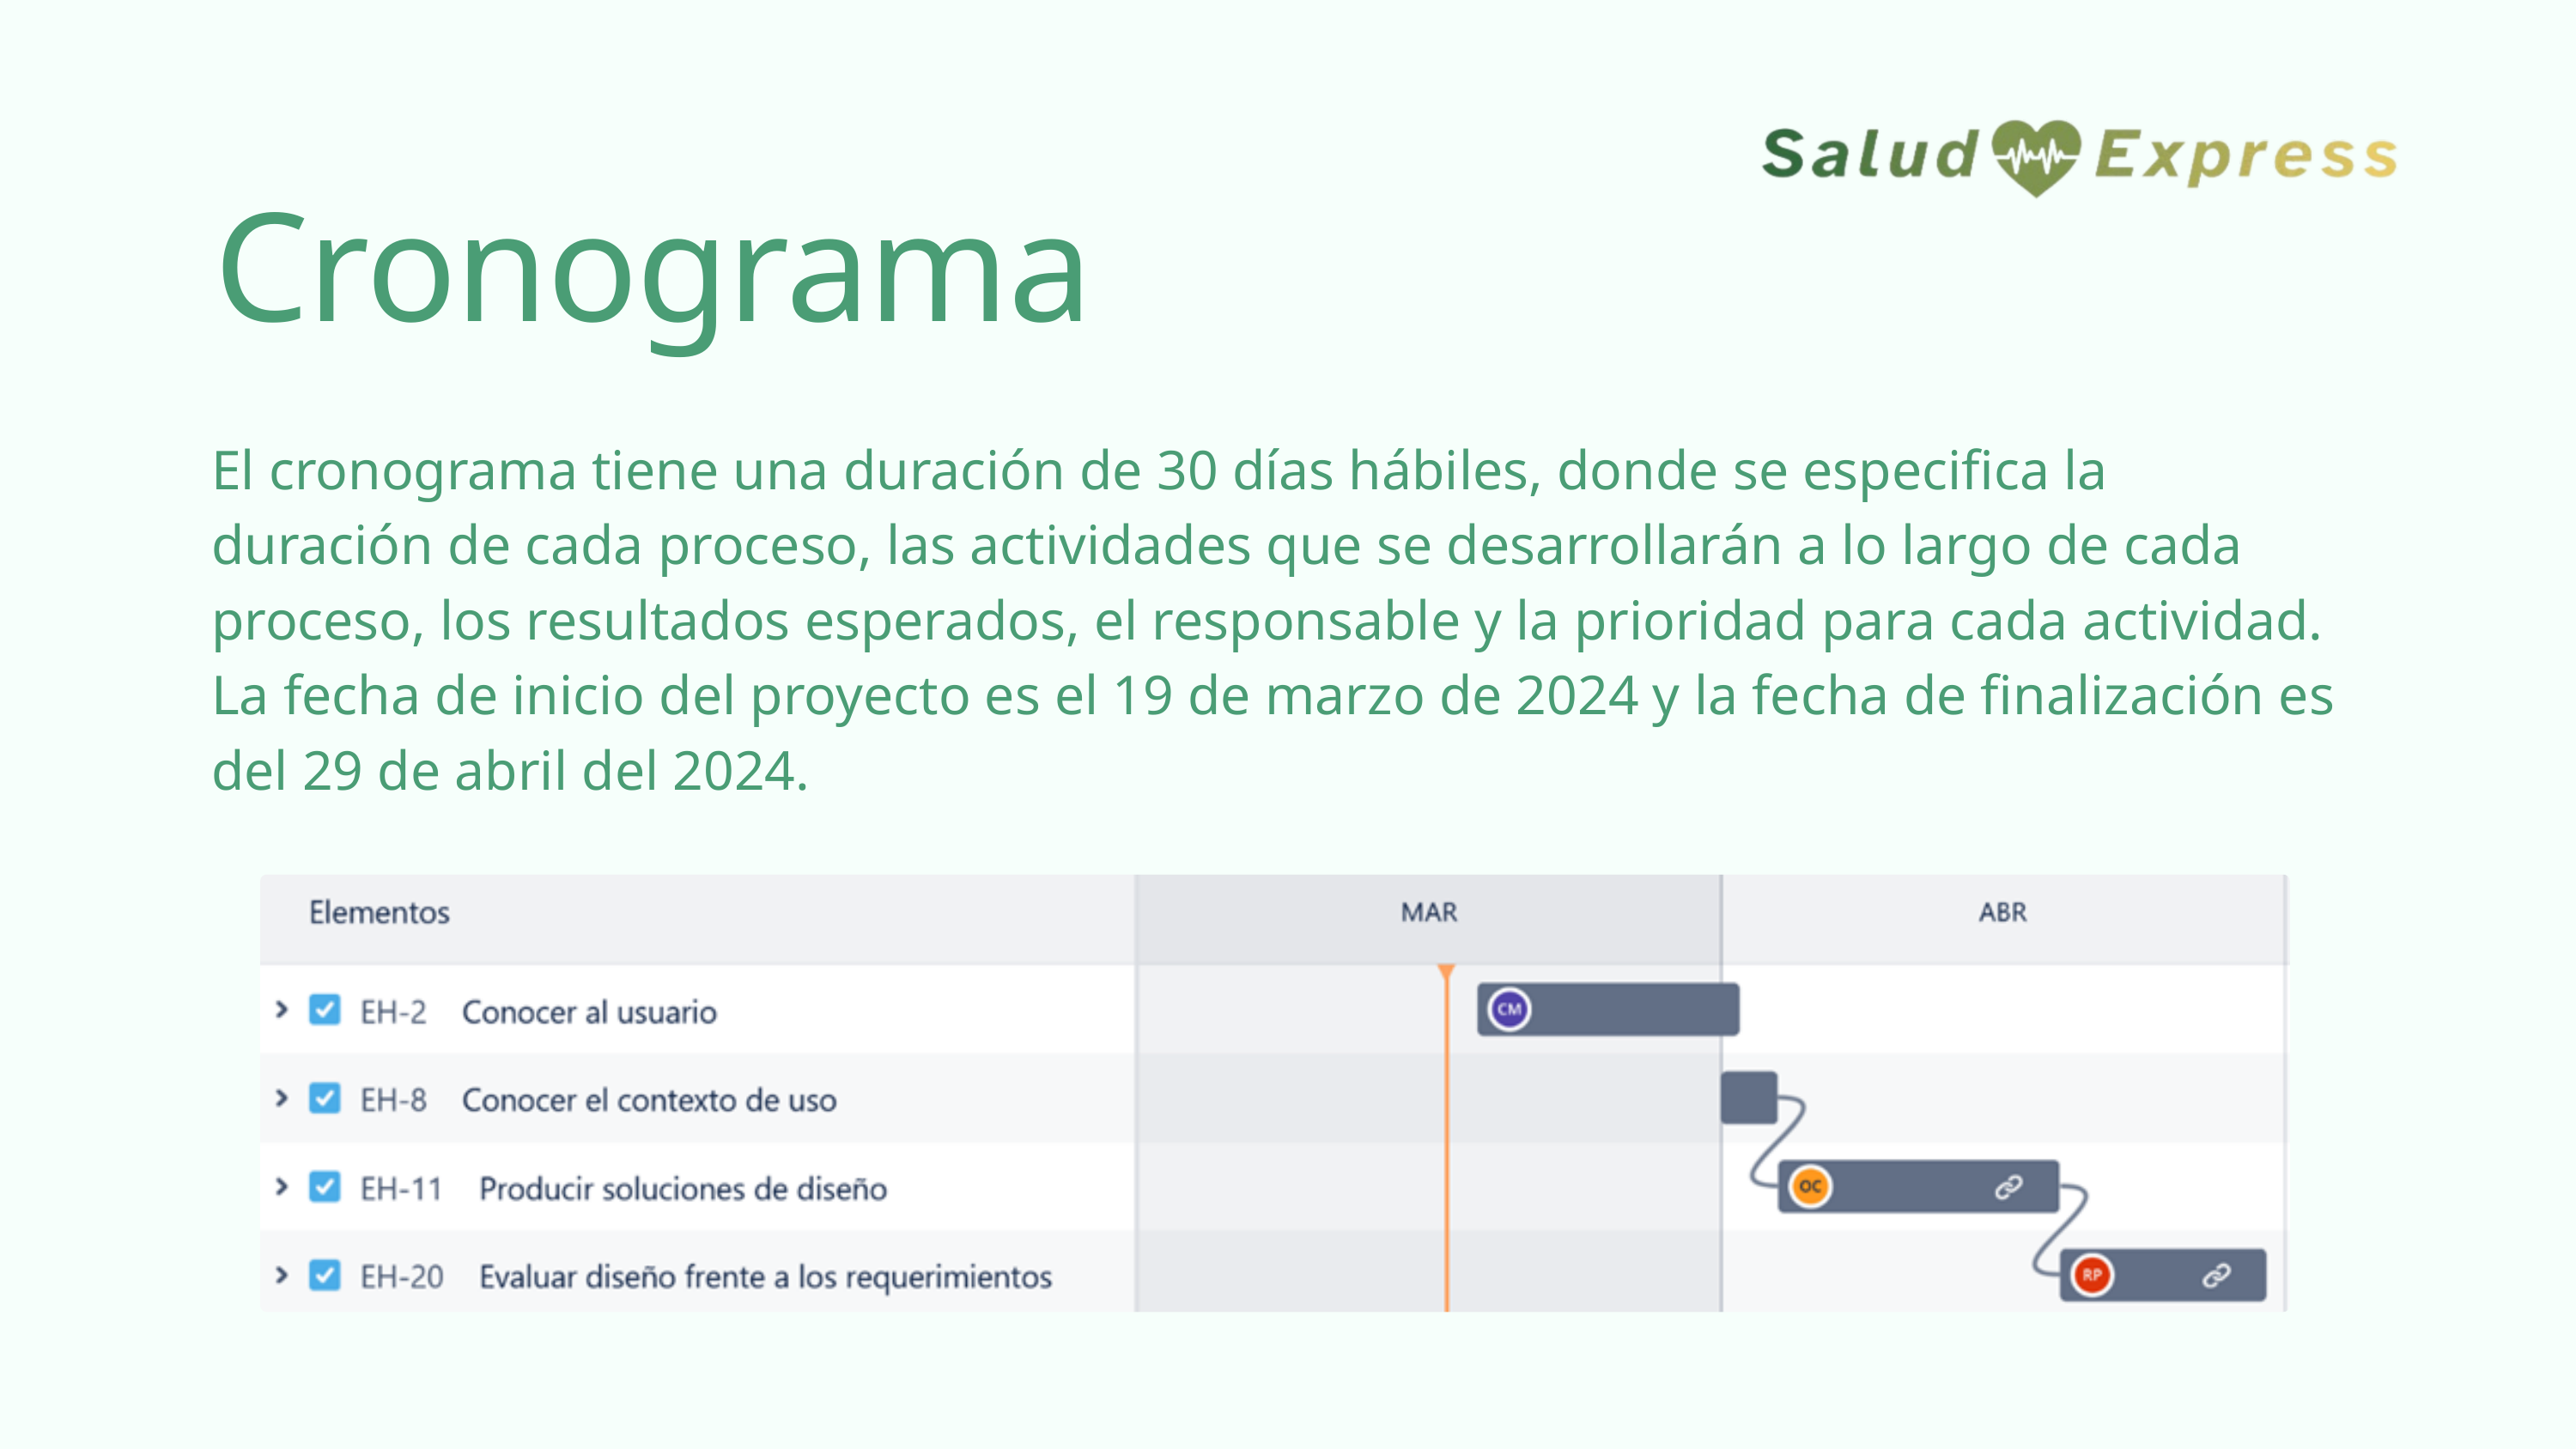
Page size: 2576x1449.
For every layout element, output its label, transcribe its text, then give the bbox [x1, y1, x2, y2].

text_box El cronograma tiene una duración de 30 días hábiles, donde se especifica la duración de cada proceso, las actividades que se desarrollarán a lo largo de cada proceso, los resultados esperados, el responsable y la prioridad para cada actividad. La fecha de inicio del proyecto es el 19 de marzo de 2024 y la fecha de finalización es del 29 de abril del 2024. [211, 425, 2339, 876]
text_box [1588, 0, 2546, 315]
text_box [259, 874, 2290, 1313]
text_box Cronograma [214, 185, 1288, 352]
